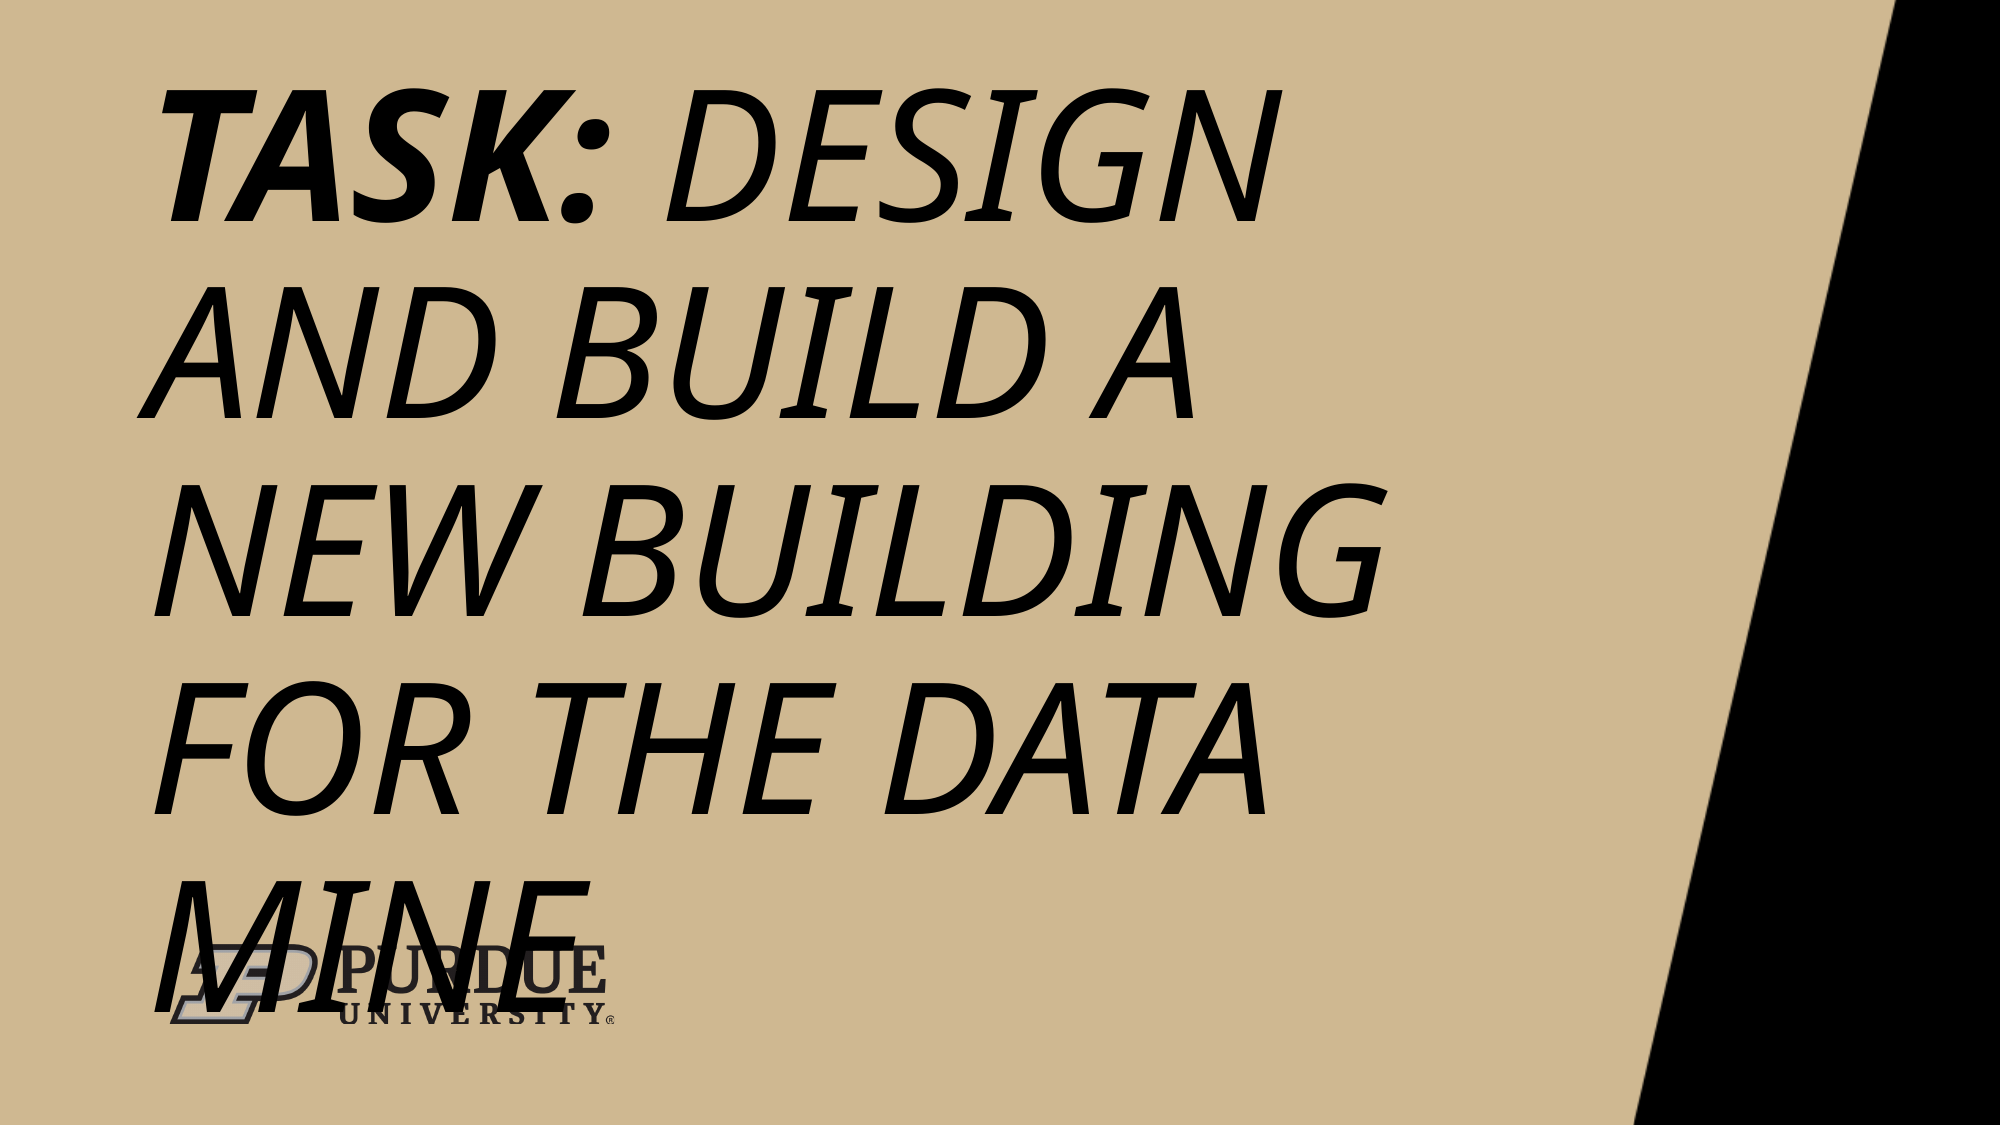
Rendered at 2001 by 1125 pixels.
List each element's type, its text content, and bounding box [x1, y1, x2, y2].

title TASK: DESIGN AND BUILD A NEW BUILDING FOR THE DATA MINE [132, 215, 1442, 900]
